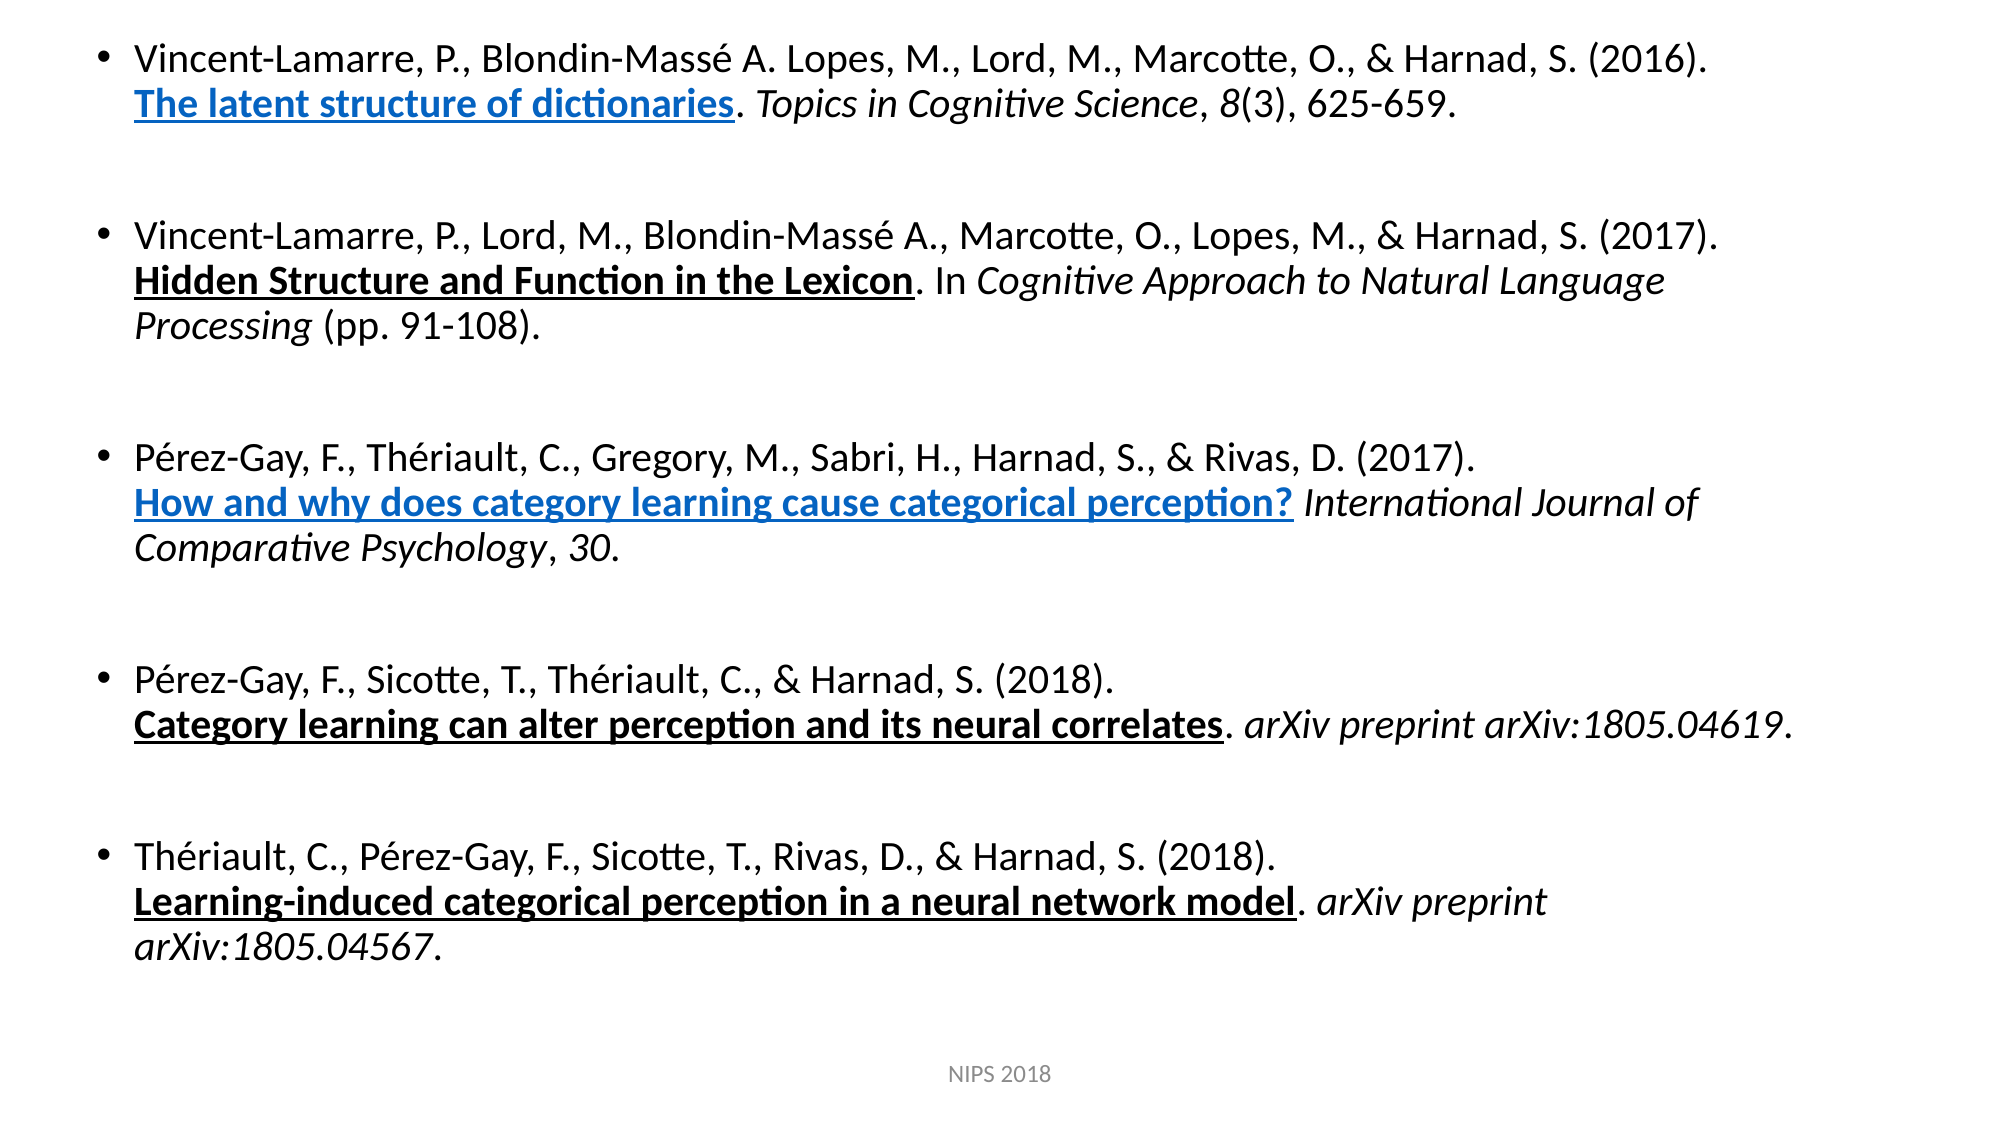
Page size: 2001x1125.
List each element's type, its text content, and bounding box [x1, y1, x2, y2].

footer NIPS 2018 [662, 1042, 1338, 1103]
list Vincent-Lamarre, P., Blondin-Massé A. Lopes, M., Lord, M., Marcotte, O., & Harnad, S. (2016). The latent structure of dictionaries. Topics in Cognitive Science, 8(3), 625-659. Vincent-Lamarre, P., Lord, M., Blondin-Massé A., Marcotte, O., Lopes, M., & Harnad, S. (2017). Hidden Structure and Function in the Lexicon. In Cognitive Approach to Natural Language Processing (pp. 91-108). Pérez-Gay, F., Thériault, C., Gregory, M., Sabri, H., Harnad, S., & Rivas, D. (2017). How and why does category learning cause categorical perception? International Journal of Comparative Psychology, 30. Pérez-Gay, F., Sicotte, T., Thériault, C., & Harnad, S. (2018). Category learning can alter perception and its neural correlates. arXiv preprint arXiv:1805.04619. Thériault, C., Pérez-Gay, F., Sicotte, T., Rivas, D., & Harnad, S. (2018). Learning-induced categorical perception in a neural network model. arXiv preprint arXiv:1805.04567. [81, 28, 1874, 1043]
